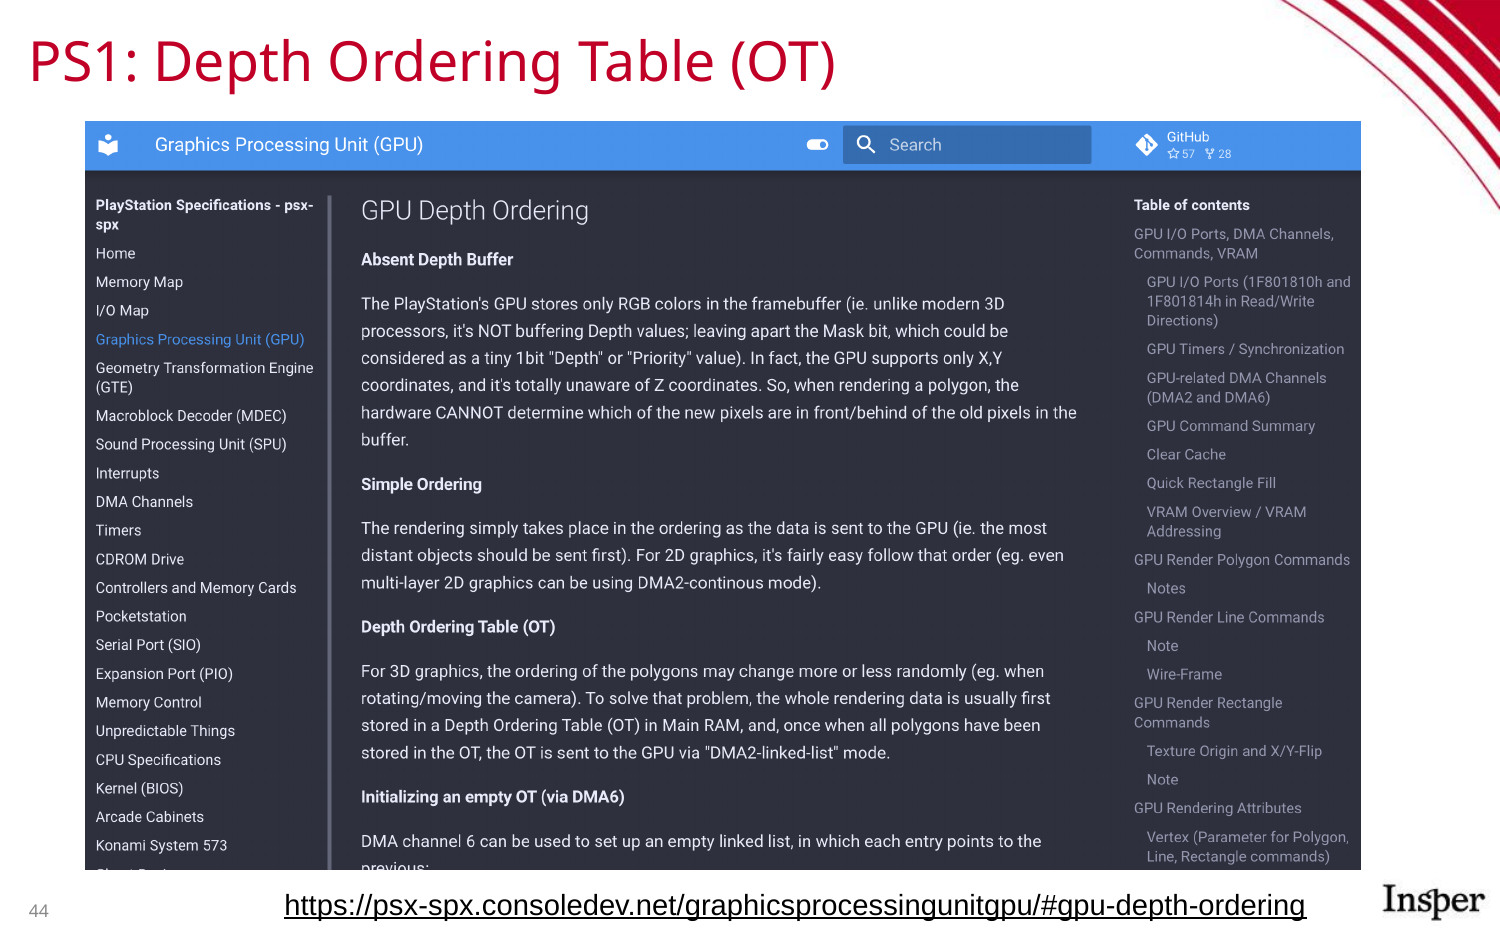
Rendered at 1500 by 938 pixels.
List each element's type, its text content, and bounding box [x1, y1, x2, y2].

picture [85, 0, 1500, 938]
text_box https://psx-spx.consoledev.net/graphicsprocessingunitgpu/#gpu-depth-ordering [269, 878, 1361, 929]
title PS1: Depth Ordering Table (OT) [13, 18, 1397, 104]
slide_number 44 [0, 887, 78, 938]
